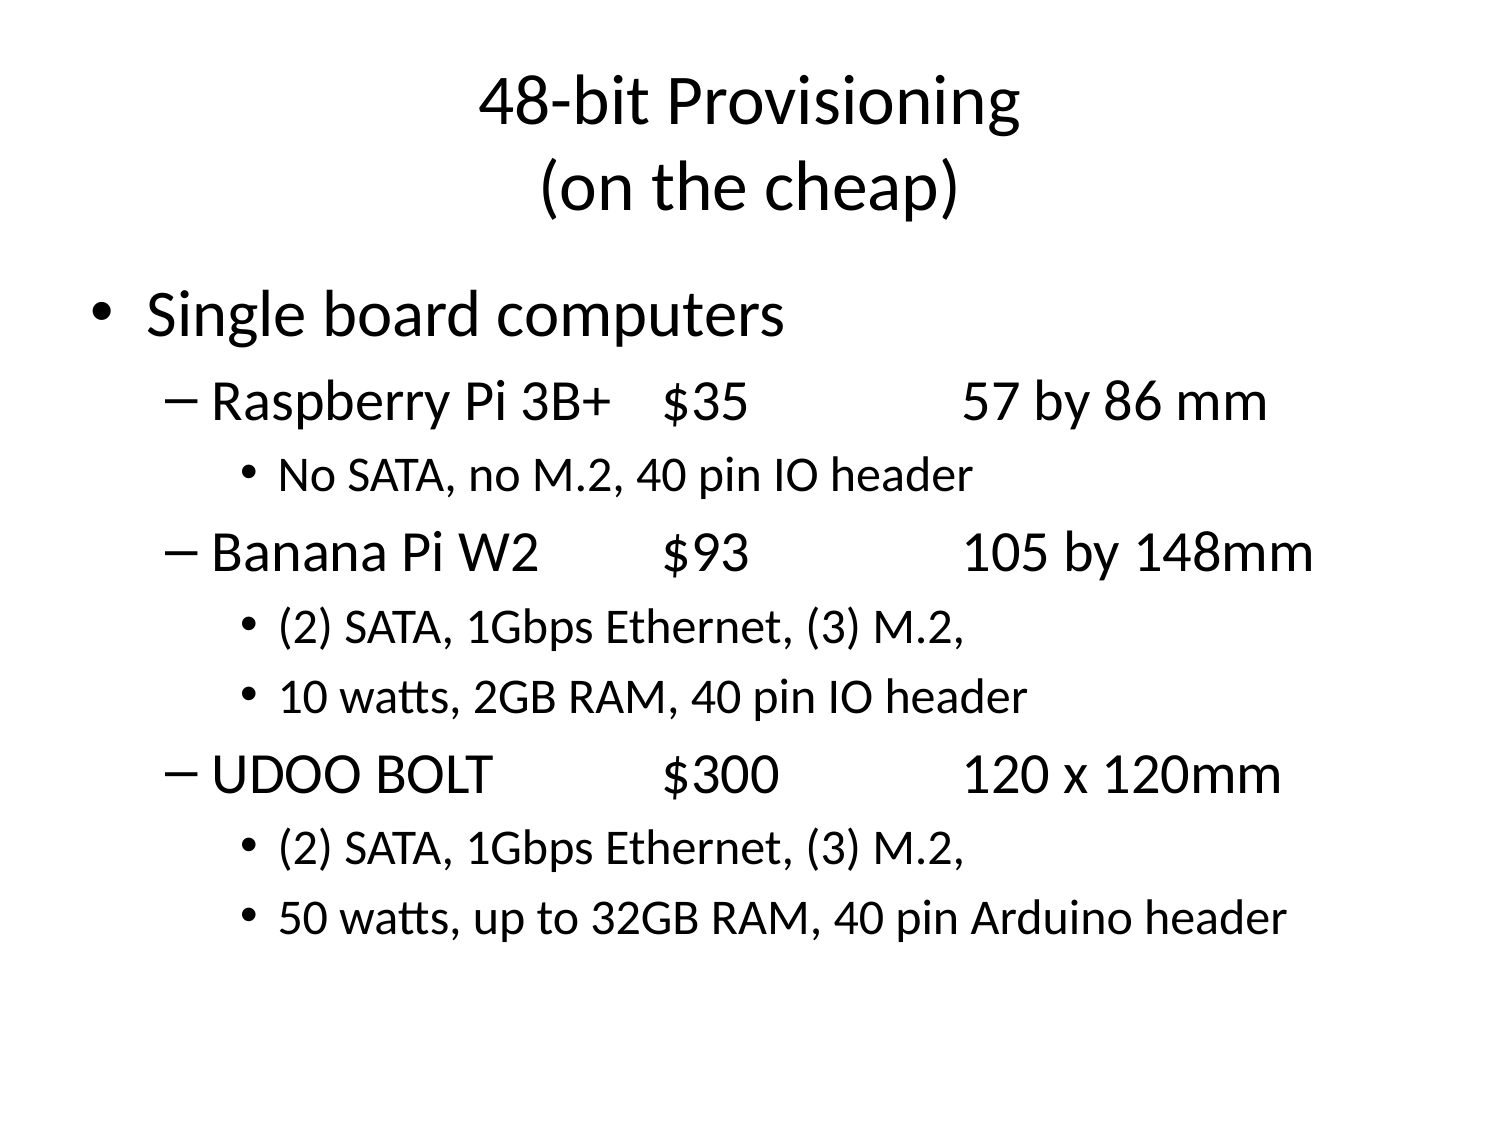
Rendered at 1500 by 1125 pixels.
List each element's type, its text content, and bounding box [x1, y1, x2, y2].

title 48-bit Provisioning (on the cheap) [75, 45, 1425, 233]
list Single board computers Raspberry Pi 3B+ $35 57 by 86 mm No SATA, no M.2, 40 pin IO header Banana Pi W2 $93 105 by 148mm (2) SATA, 1Gbps Ethernet, (3) M.2, 10 watts, 2GB RAM, 40 pin IO header UDOO BOLT $300 120 x 120mm (2) SATA, 1Gbps Ethernet, (3) M.2, 50 watts, up to 32GB RAM, 40 pin Arduino header [75, 262, 1425, 1005]
